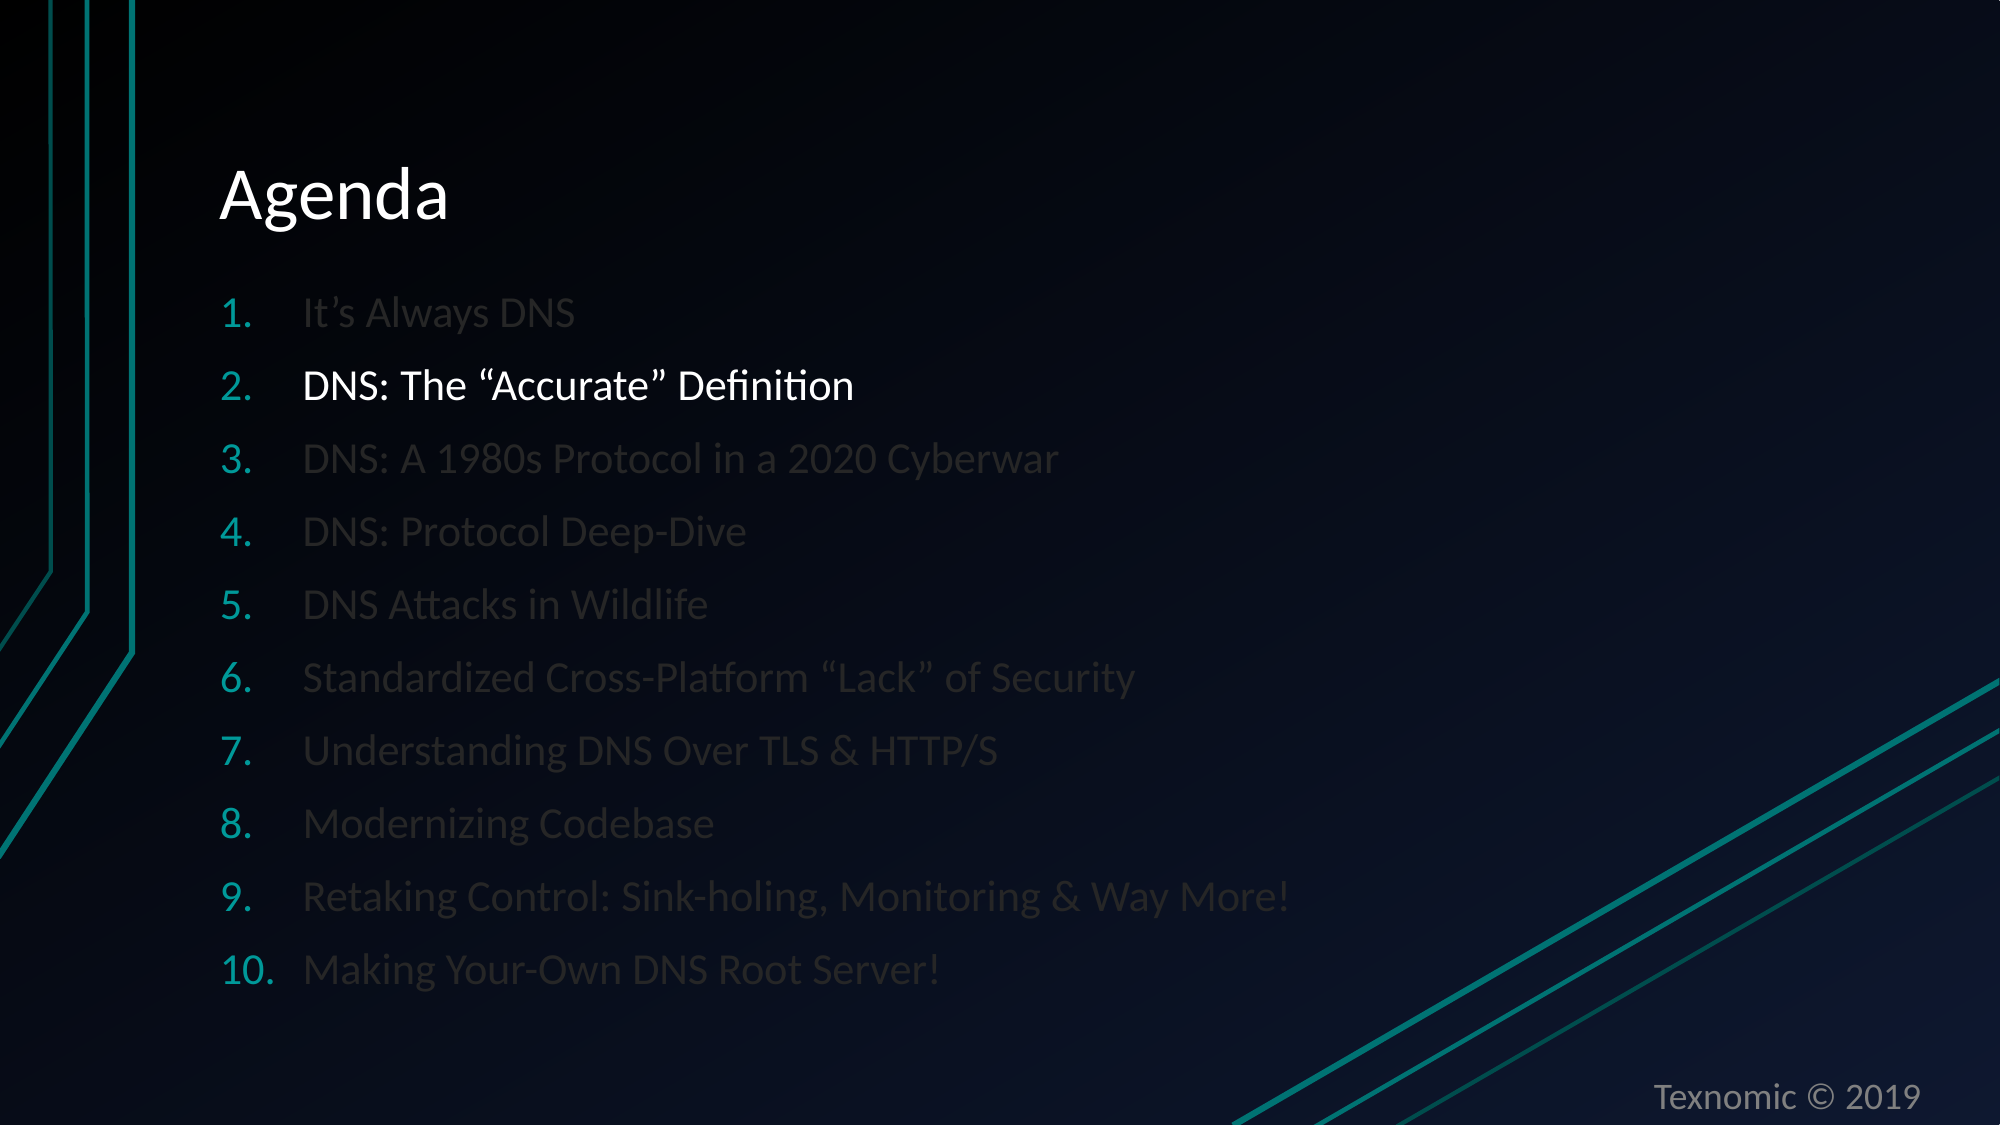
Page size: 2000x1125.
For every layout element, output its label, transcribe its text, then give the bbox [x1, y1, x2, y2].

text_box Texnomic © 2019 [1639, 1064, 1945, 1125]
text_box It’s Always DNS DNS: The “Accurate” Definition DNS: A 1980s Protocol in a 2020 Cyberwar DNS: Protocol Deep-Dive DNS Attacks in Wildlife Standardized Cross-Platform “Lack” of Security Understanding DNS Over TLS & HTTP/S Modernizing Codebase Retaking Control: Sink-holing, Monitoring & Way More! Making Your-Own DNS Root Server! [199, 279, 1900, 1012]
title Agenda [199, 45, 1900, 246]
